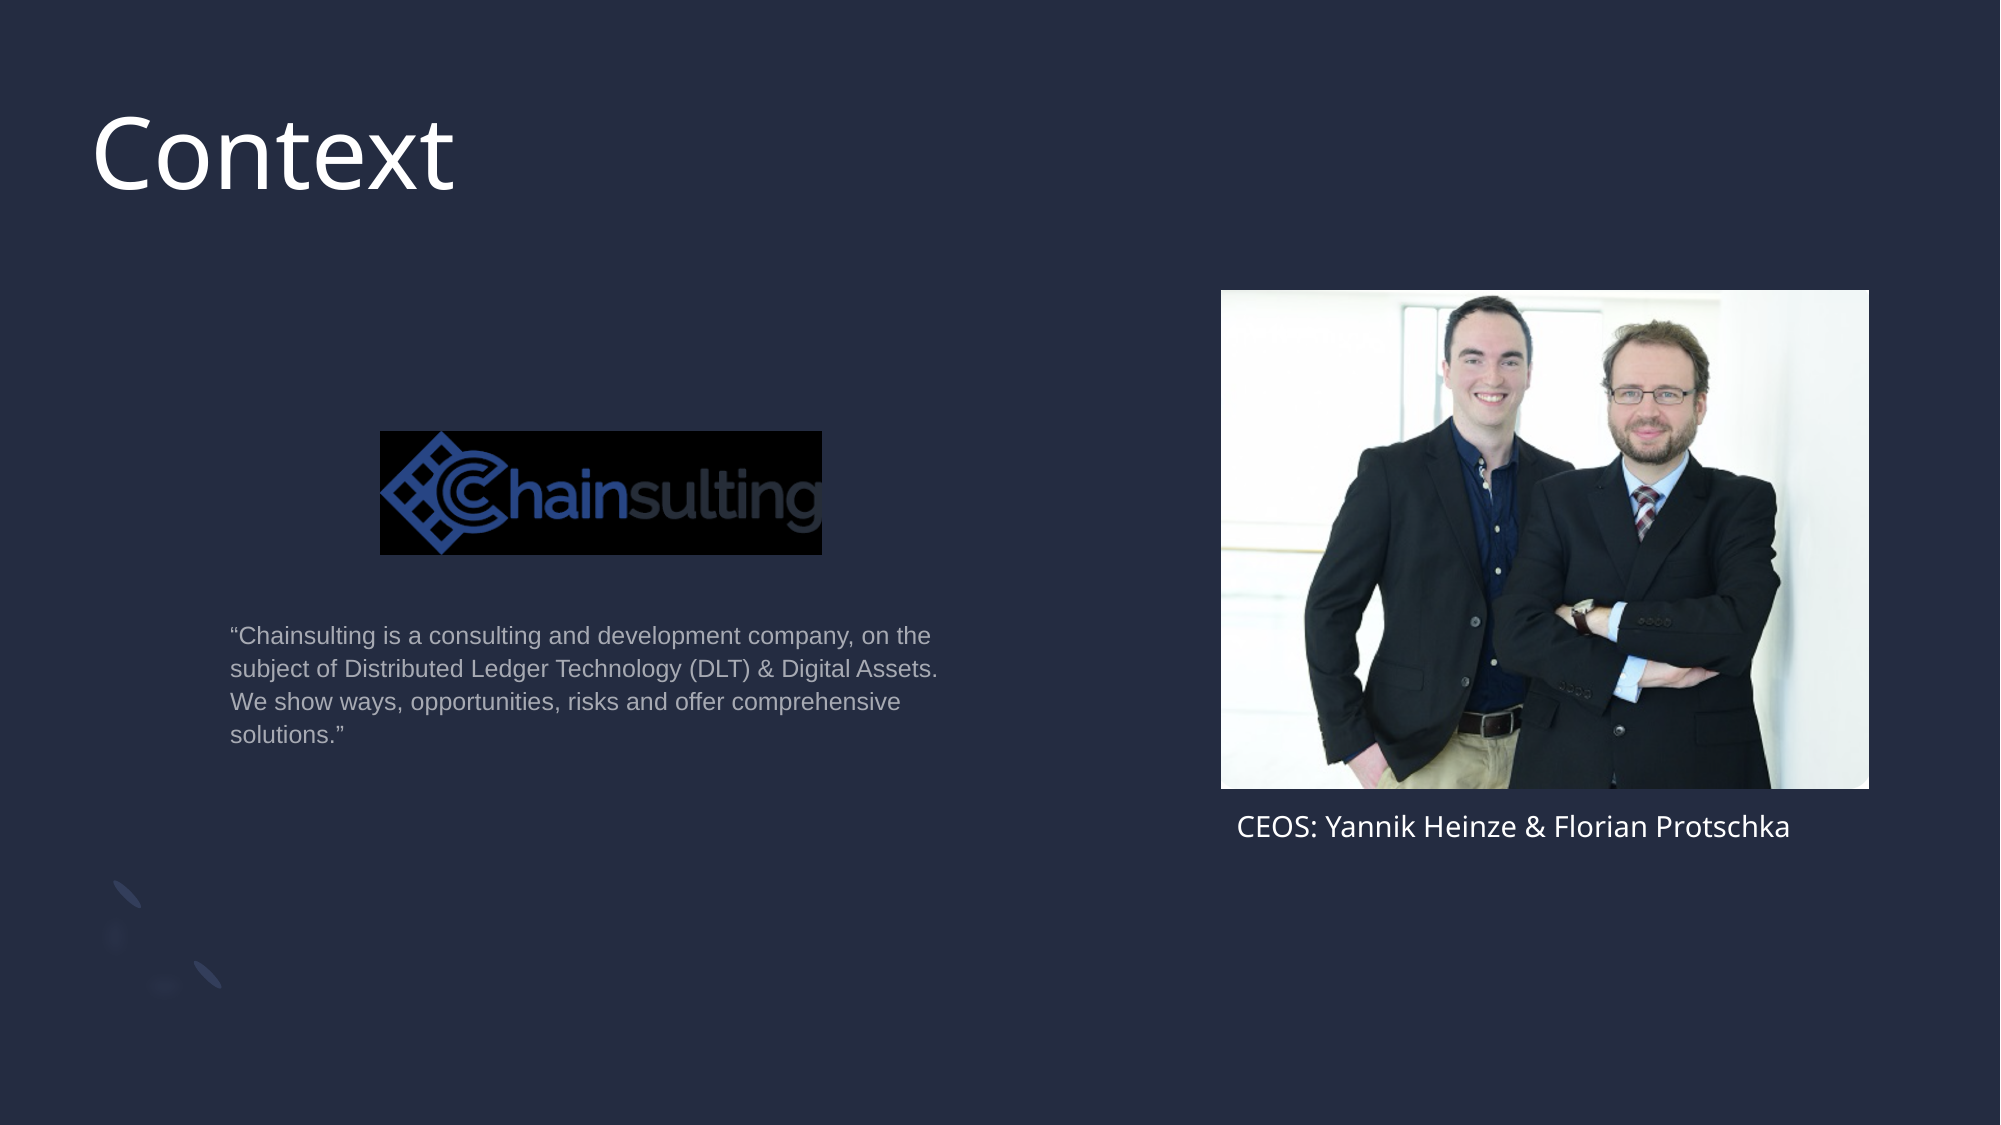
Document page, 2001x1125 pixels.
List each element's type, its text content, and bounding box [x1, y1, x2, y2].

text_box CEOS: Yannik Heinze & Florian Protschka [1221, 800, 1869, 851]
title Context [90, 90, 1910, 309]
picture [380, 431, 822, 555]
list “Chainsulting is a consulting and development company, on the subject of Distributed Ledger Technology (DLT) & Digital Assets. We show ways, opportunities, risks and offer comprehensive solutions.” [230, 616, 1020, 904]
picture [1221, 290, 1869, 789]
